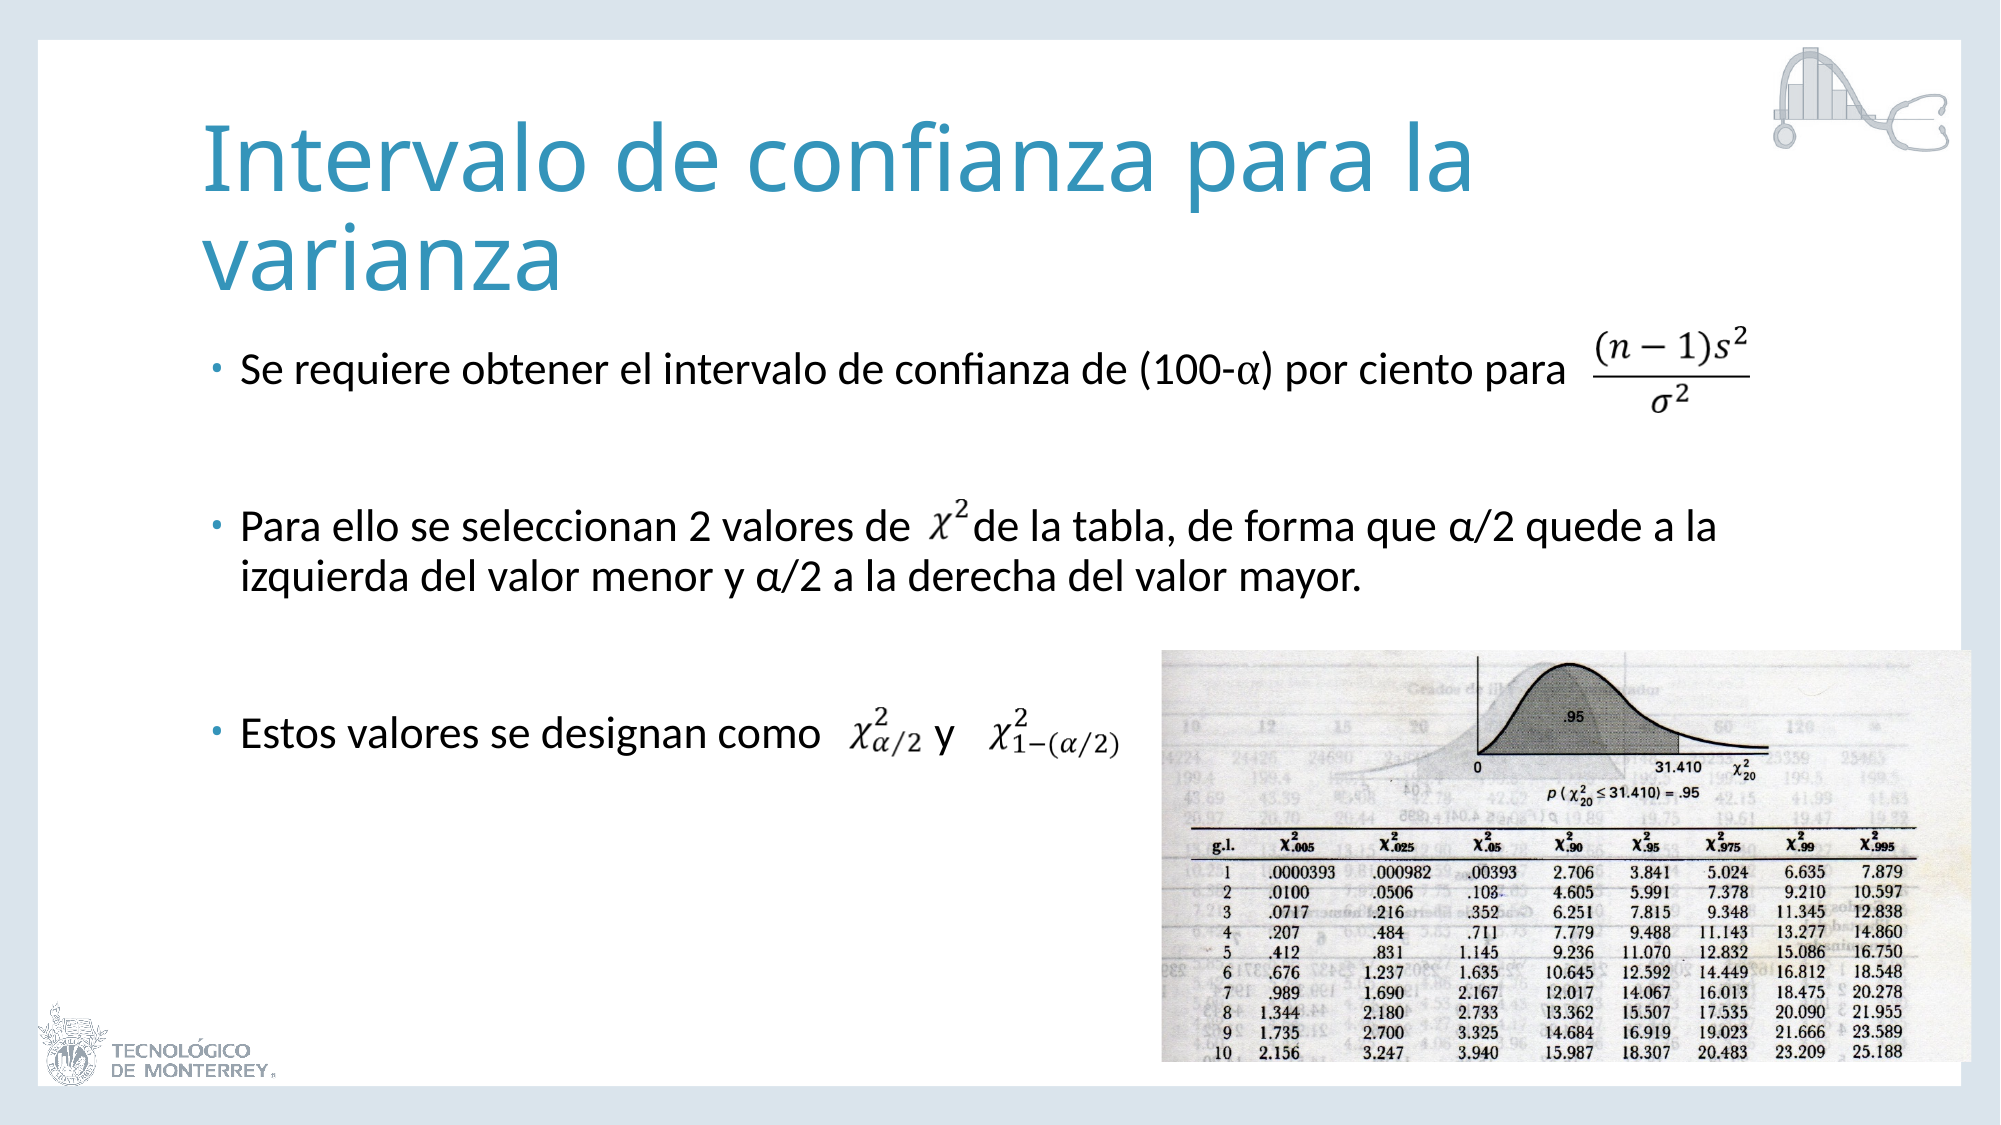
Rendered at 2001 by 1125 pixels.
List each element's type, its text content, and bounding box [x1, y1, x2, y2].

picture [1588, 322, 1755, 417]
picture [915, 493, 979, 552]
picture [836, 650, 1972, 1062]
title Intervalo de confianza para la varianza [187, 99, 1808, 323]
list Se requiere obtener el intervalo de confianza de (100-α) por ciento para Para ello se seleccionan 2 valores de de la tabla, de forma que α/2 quede a la izquierda del valor menor y α/2 a la derecha del valor mayor. Estos valores se designan como y [187, 337, 1808, 1000]
